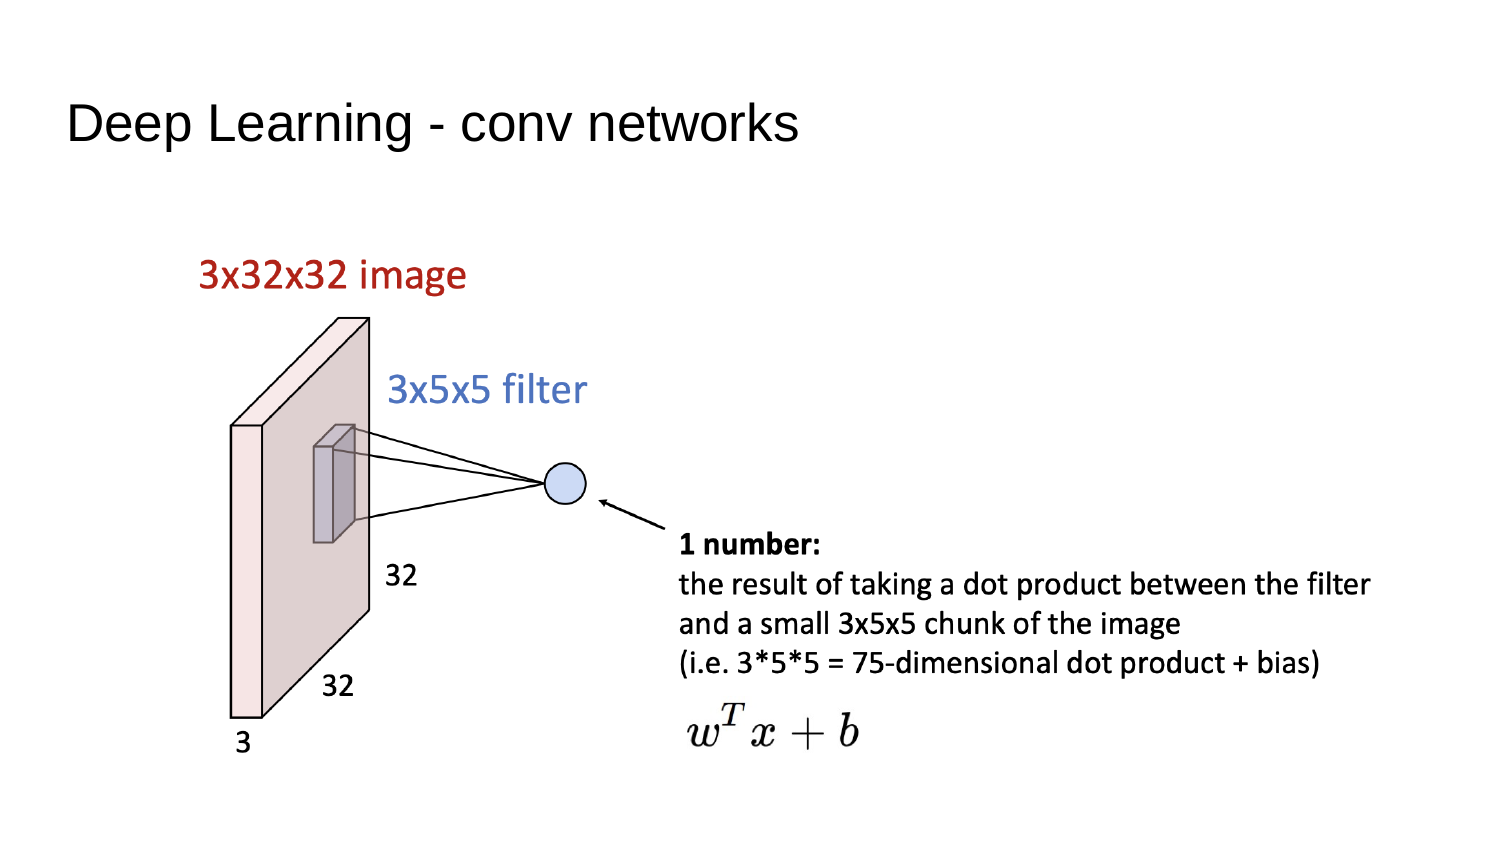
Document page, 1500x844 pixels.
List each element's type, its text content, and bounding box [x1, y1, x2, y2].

picture [100, 224, 1399, 787]
title Deep Learning - conv networks [51, 72, 1449, 167]
